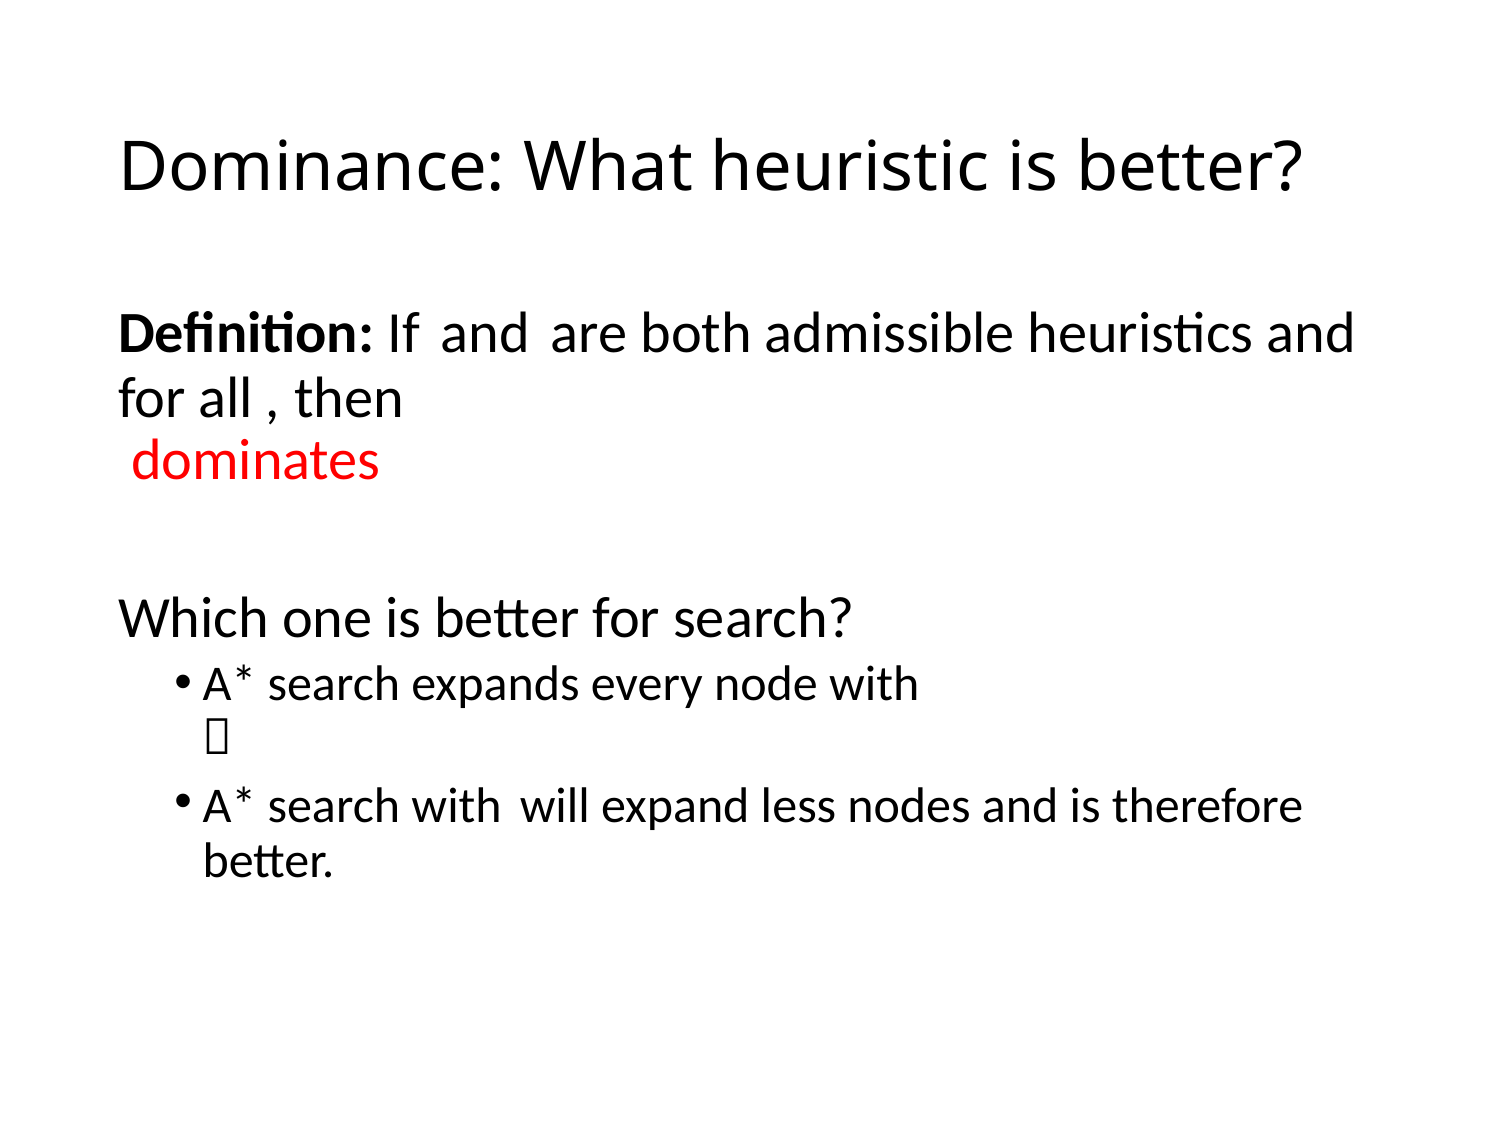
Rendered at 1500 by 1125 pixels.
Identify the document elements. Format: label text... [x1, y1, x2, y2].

title Dominance: What heuristic is better? [103, 59, 1397, 278]
